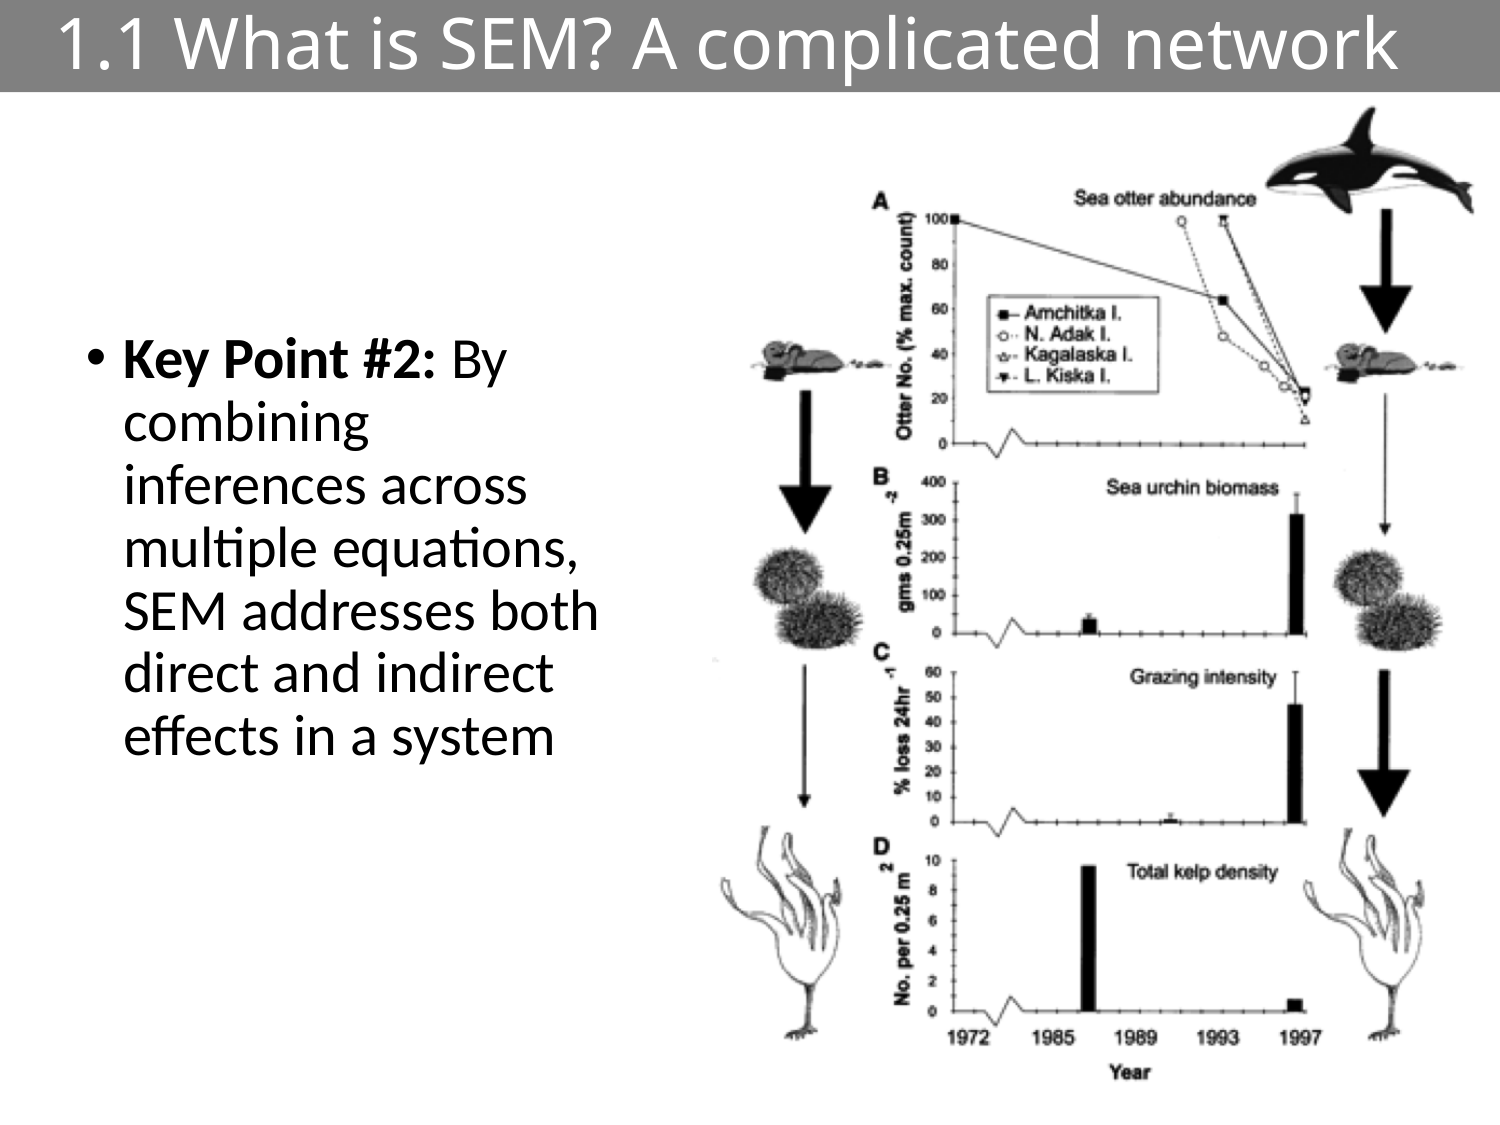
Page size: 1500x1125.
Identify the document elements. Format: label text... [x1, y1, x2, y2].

picture [712, 99, 1483, 1086]
title 1.1 What is SEM? A complicated network [0, 0, 1500, 93]
list Key Point #2: By combining inferences across multiple equations, SEM addresses both direct and indirect effects in a system [70, 320, 636, 781]
